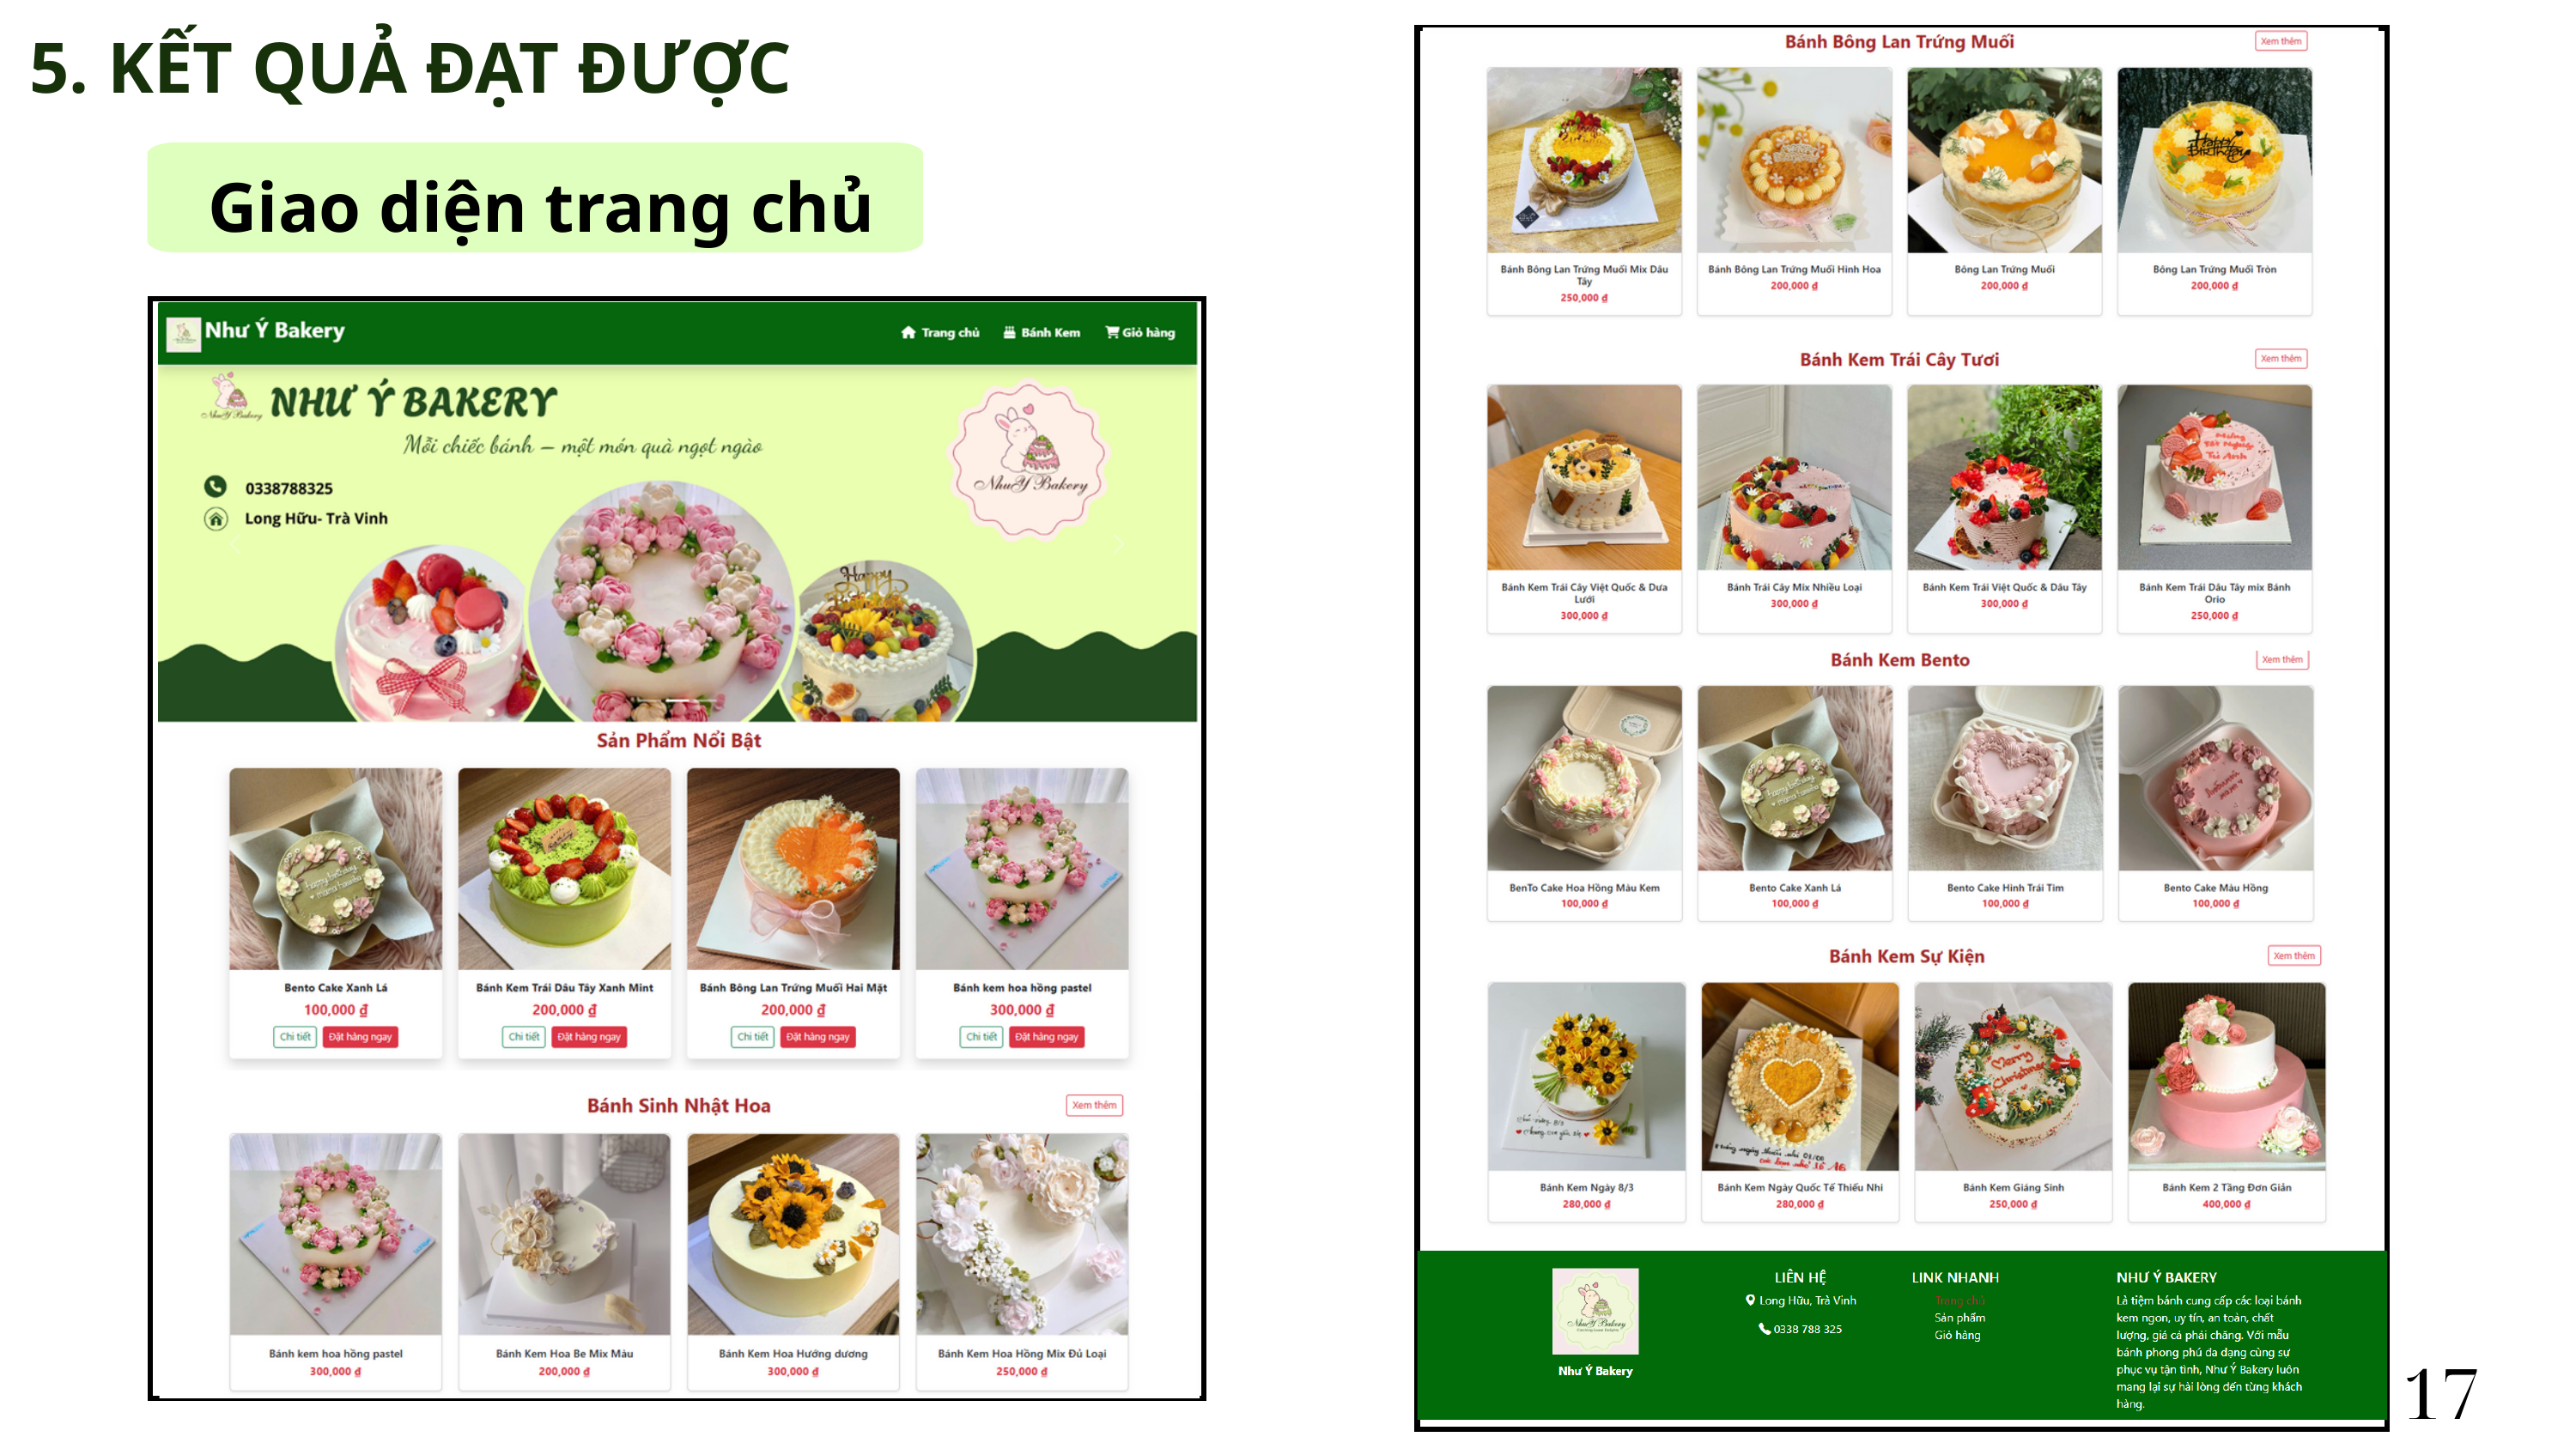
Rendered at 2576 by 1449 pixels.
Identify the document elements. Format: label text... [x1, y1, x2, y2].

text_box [149, 298, 1205, 1399]
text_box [75, 137, 1009, 253]
text_box 17 [2403, 1335, 2482, 1434]
text_box 5. KẾT QUẢ ĐẠT ĐƯỢC [29, 37, 1241, 107]
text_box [1417, 27, 2388, 1429]
